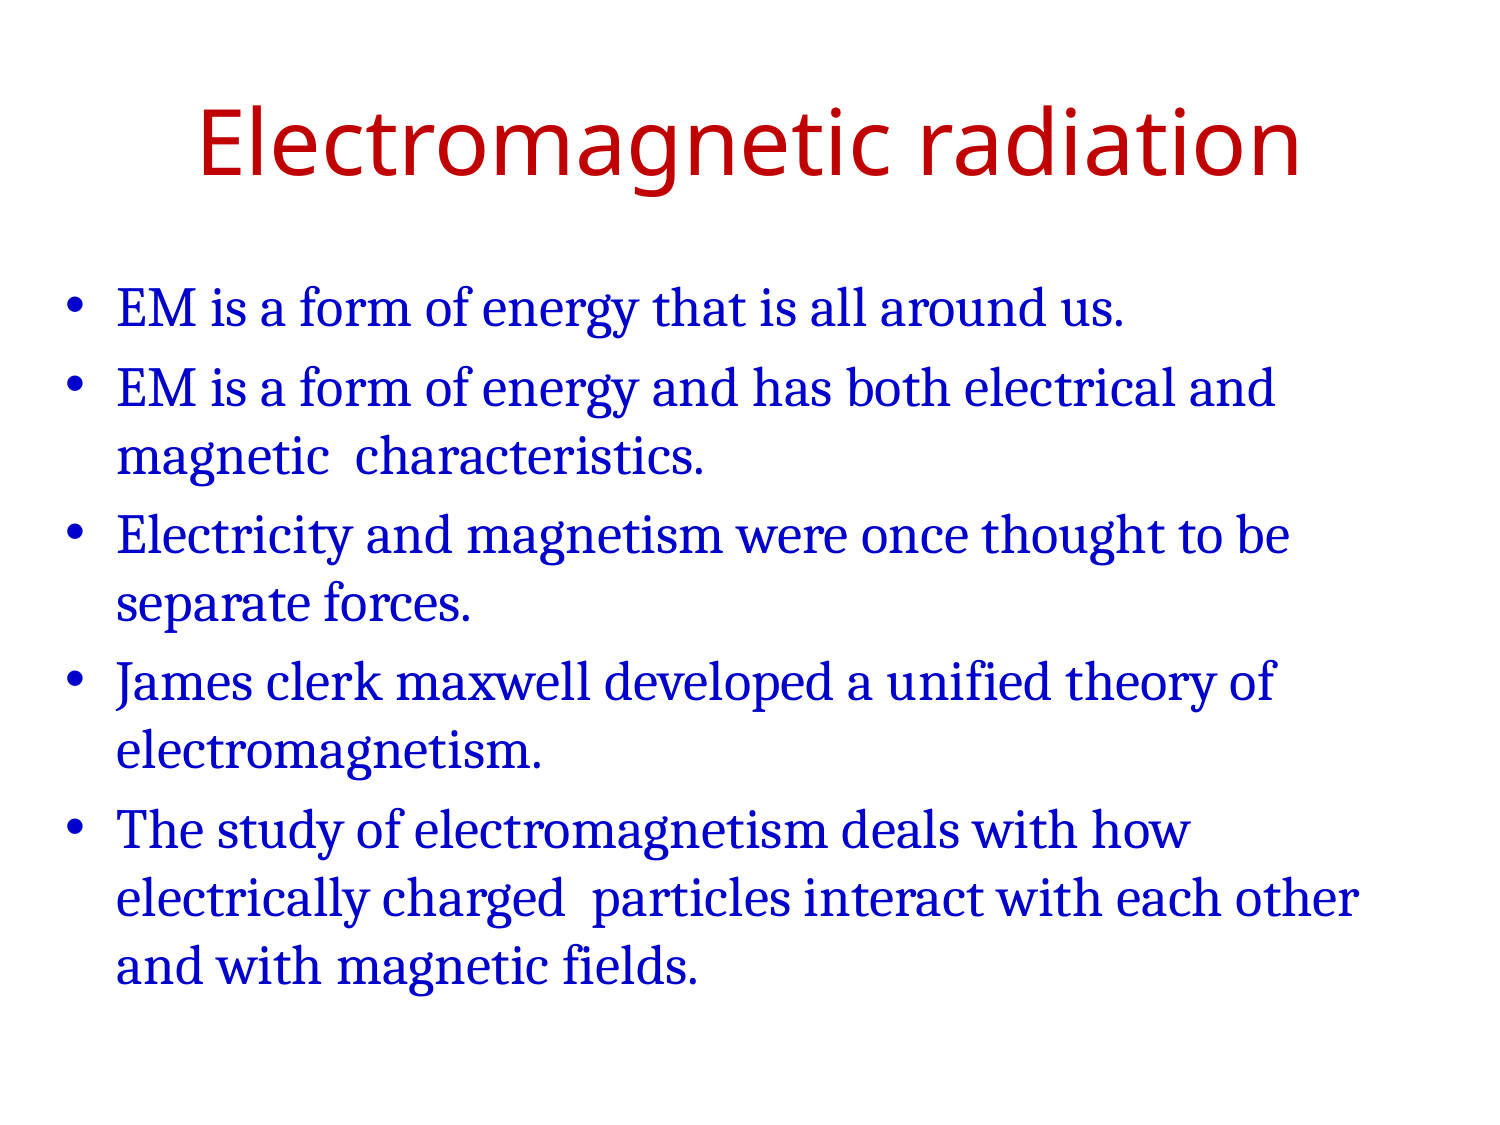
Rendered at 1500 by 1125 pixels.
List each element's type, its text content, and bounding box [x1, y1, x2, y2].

list EM is a form of energy that is all around us. EM is a form of energy and has both electrical and magnetic characteristics. Electricity and magnetism were once thought to be separate forces. James clerk maxwell developed a unified theory of electromagnetism. The study of electromagnetism deals with how electrically charged particles interact with each other and with magnetic fields. [50, 262, 1450, 1005]
title Electromagnetic radiation [75, 45, 1425, 233]
